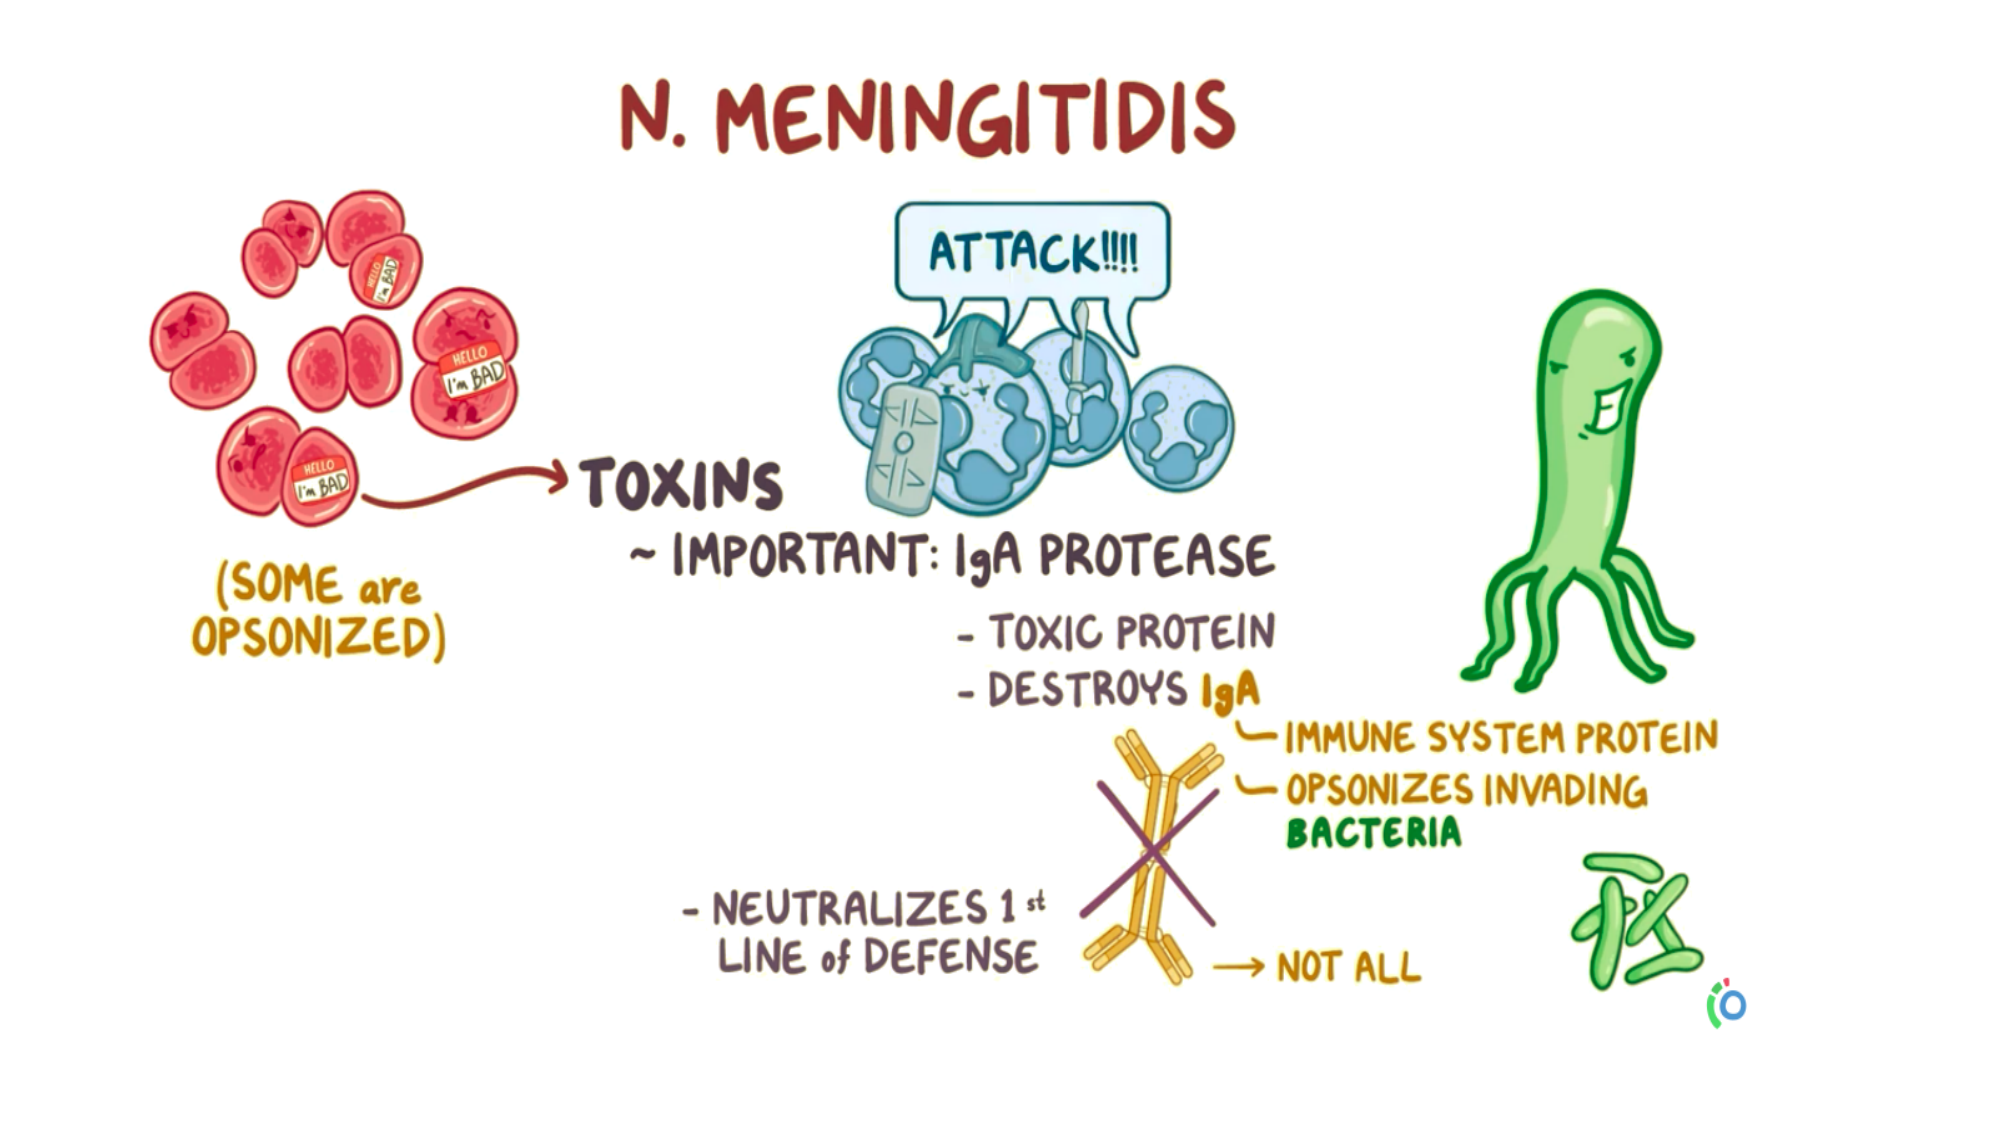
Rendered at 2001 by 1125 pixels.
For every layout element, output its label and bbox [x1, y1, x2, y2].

picture [77, 0, 1782, 1064]
